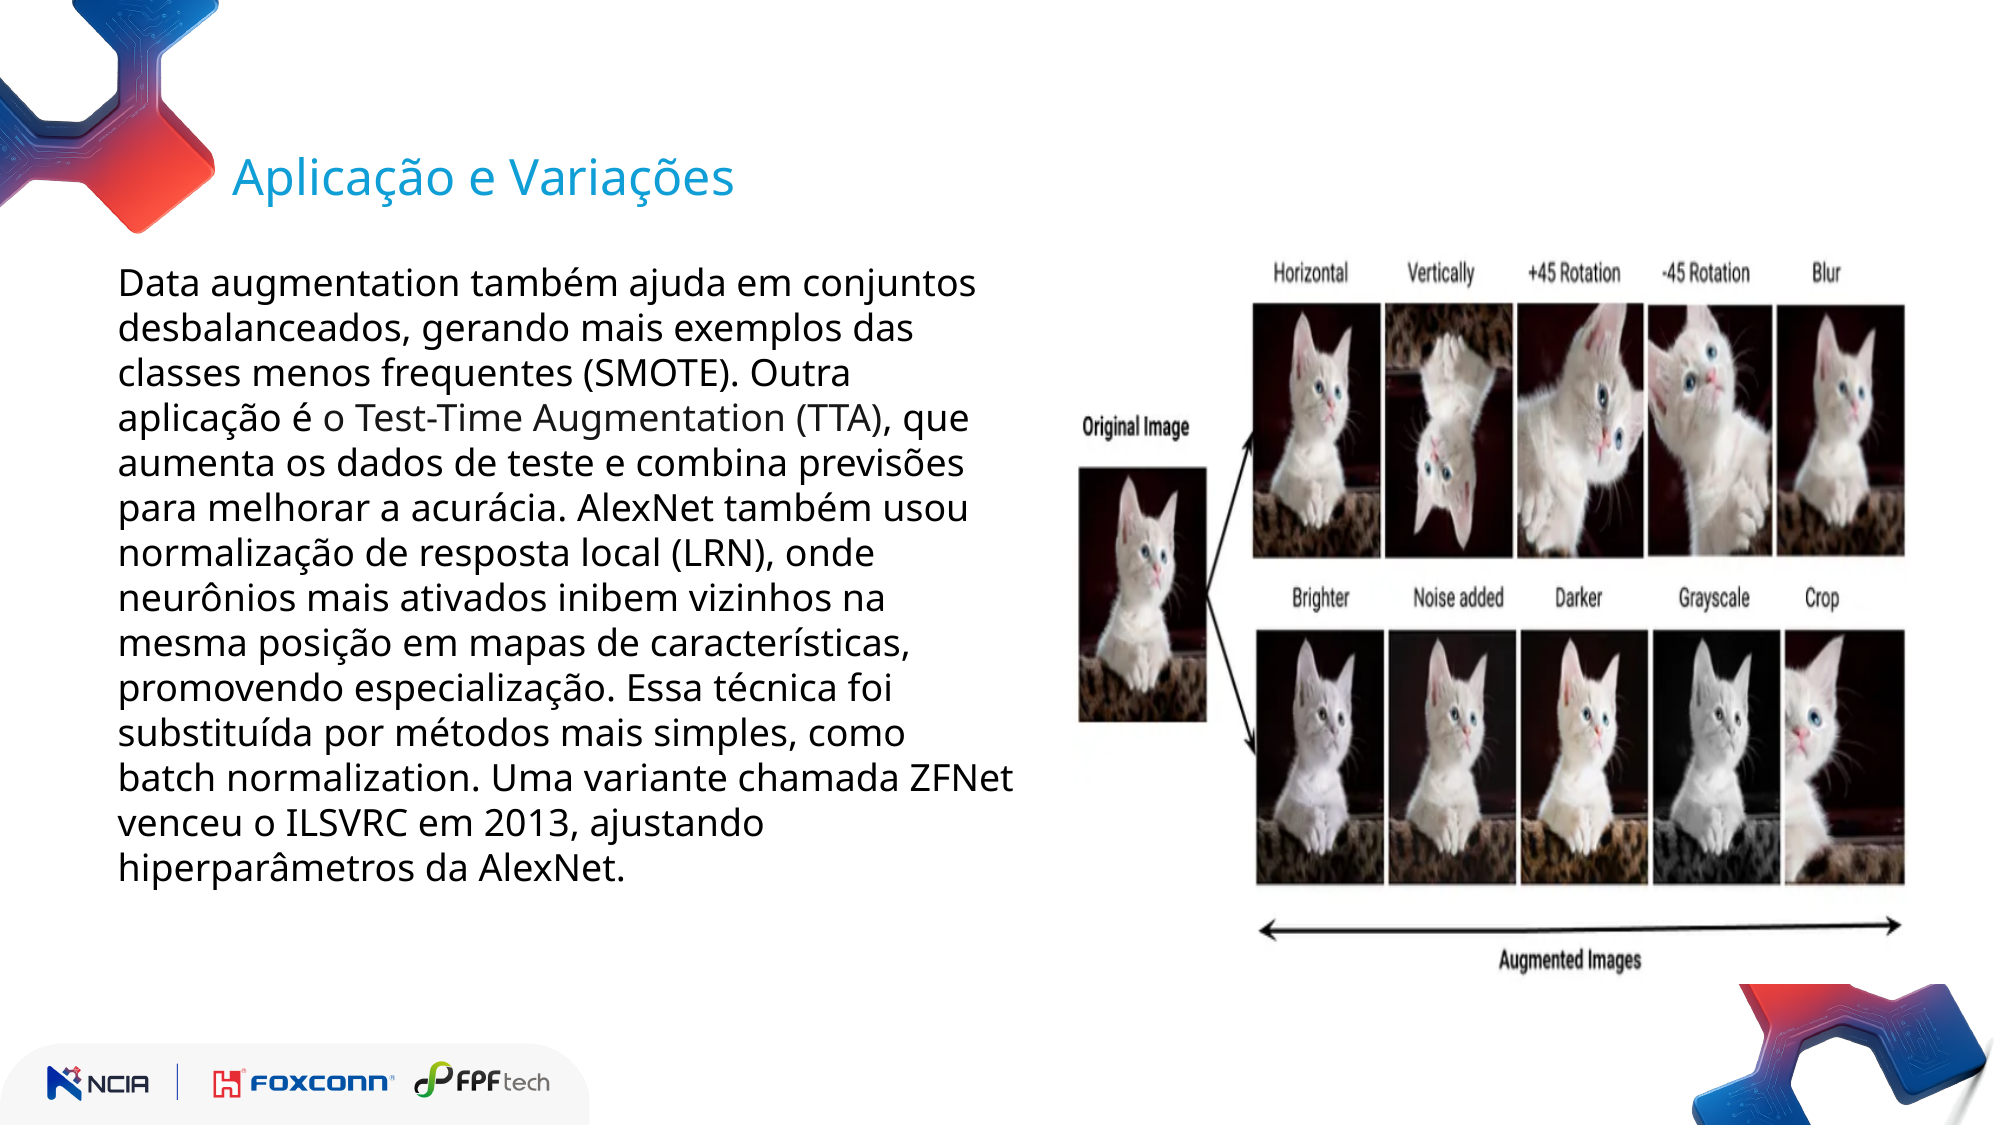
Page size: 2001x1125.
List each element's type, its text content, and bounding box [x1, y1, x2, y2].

picture [1056, 216, 2001, 1125]
picture [0, 0, 250, 246]
text_box Data augmentation também ajuda em conjuntos desbalanceados, gerando mais exemplos das classes menos frequentes (SMOTE). Outra aplicação é o Test-Time Augmentation (TTA), que aumenta os dados de teste e combina previsões para melhorar a acurácia. AlexNet também usou normalização de resposta local (LRN), onde neurônios mais ativados inibem vizinhos na mesma posição em mapas de características, promovendo especialização. Essa técnica foi substituída por métodos mais simples, como batch normalization. Uma variante chamada ZFNet venceu o ILSVRC em 2013, ajustando hiperparâmetros da AlexNet. [102, 251, 1030, 897]
picture [0, 991, 590, 1125]
text_box Aplicação e Variações [218, 138, 1269, 214]
